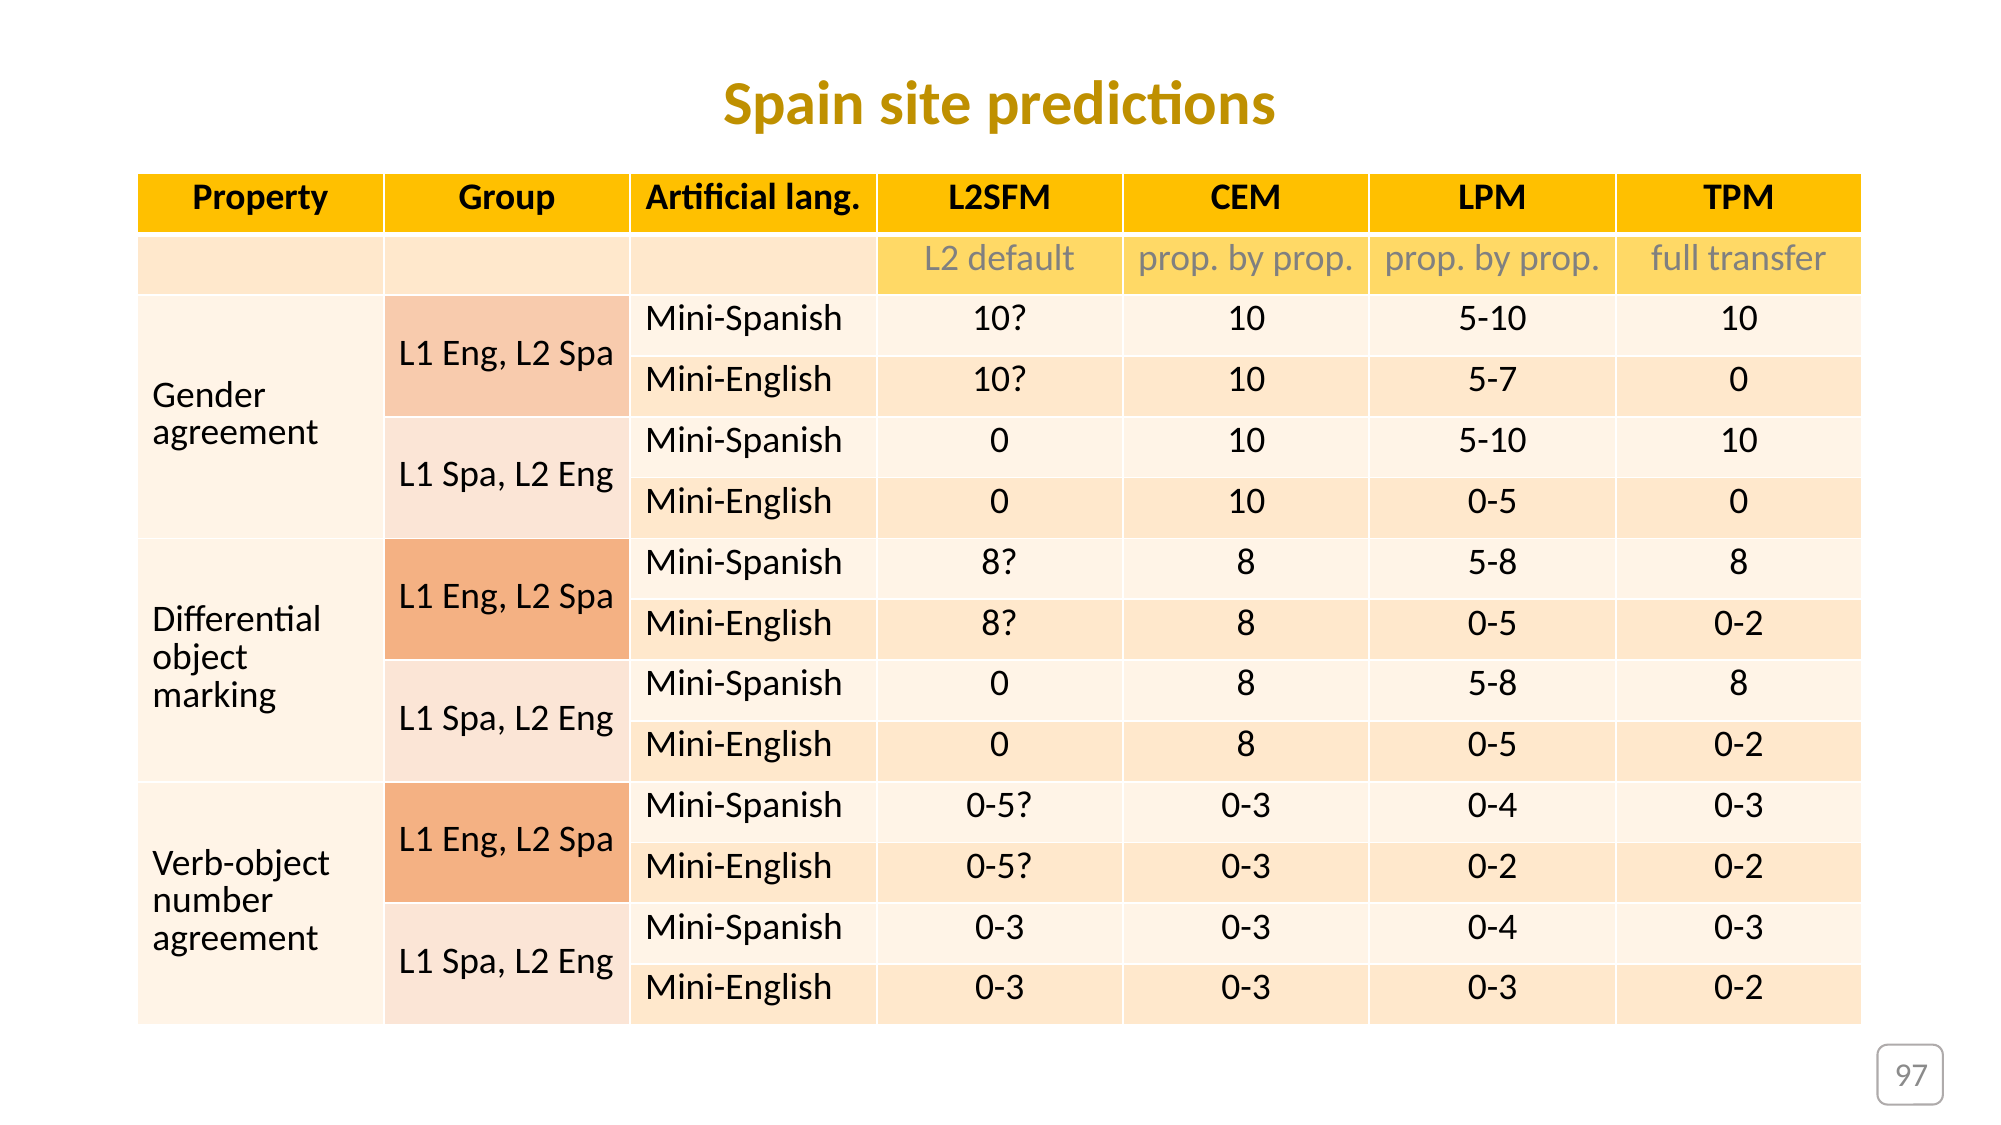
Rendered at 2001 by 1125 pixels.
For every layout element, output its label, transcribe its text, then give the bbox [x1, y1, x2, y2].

table_cell 0-3 [1124, 843, 1368, 902]
table_cell L1 Spa, L2 Eng [385, 418, 629, 538]
text_box Spain site predictions [137, 54, 1863, 145]
table_cell 0-2 [1617, 965, 1861, 1024]
table_cell [631, 237, 876, 294]
slide_number 97 [1493, 1042, 1943, 1103]
table_cell 5-10 [1370, 418, 1615, 477]
table_cell 0 [1617, 357, 1861, 416]
table_cell Mini-Spanish [631, 539, 876, 598]
table_header CEM [1124, 174, 1368, 232]
table_cell Mini-English [631, 357, 876, 416]
table_cell 0-2 [1617, 843, 1861, 902]
table_cell Mini-Spanish [631, 296, 876, 355]
table_cell Mini-English [631, 600, 876, 659]
table_cell 0 [1617, 478, 1861, 538]
table_cell 10 [1124, 418, 1368, 477]
table_cell Mini-Spanish [631, 418, 876, 477]
table_cell 10 [1617, 418, 1861, 477]
table_cell 0 [878, 478, 1122, 538]
table_cell 5-10 [1370, 296, 1615, 355]
table_cell 8 [1617, 661, 1861, 720]
table_cell 10 [1617, 296, 1861, 355]
table_cell L1 Eng, L2 Spa [385, 539, 629, 659]
table_header TPM [1617, 174, 1861, 232]
table_cell Gender agreement [138, 296, 383, 538]
table_cell 10 [1124, 357, 1368, 416]
table_cell Differential object marking [138, 539, 383, 781]
table_cell 8 [1124, 539, 1368, 598]
table_cell 0-2 [1617, 722, 1861, 781]
table_cell L1 Eng, L2 Spa [385, 783, 629, 902]
table_cell prop. by prop. [1124, 237, 1368, 294]
table_cell L1 Eng, L2 Spa [385, 296, 629, 416]
table_header Group [385, 174, 629, 232]
table_cell Verb-object number agreement [138, 783, 383, 1024]
table_cell 0-3 [1617, 783, 1861, 842]
table_cell 0 [878, 661, 1122, 720]
table_cell full transfer [1617, 237, 1861, 294]
table_cell 10 [1124, 478, 1368, 538]
table_cell 5-7 [1370, 357, 1615, 416]
table_cell 8 [1617, 539, 1861, 598]
table_cell 0-4 [1370, 904, 1615, 963]
table_cell 0-3 [878, 965, 1122, 1024]
table_cell L2 default [878, 237, 1122, 294]
table_cell Mini-English [631, 722, 876, 781]
table_cell Mini-English [631, 965, 876, 1024]
table_cell 0-2 [1370, 843, 1615, 902]
table_cell 0-3 [878, 904, 1122, 963]
table_cell prop. by prop. [1370, 237, 1615, 294]
table_cell Mini-Spanish [631, 661, 876, 720]
table_cell 0-2 [1617, 600, 1861, 659]
table_header Property [138, 174, 383, 232]
table_cell 8? [878, 600, 1122, 659]
table_header Artificial lang. [631, 174, 876, 232]
table_cell 8 [1124, 661, 1368, 720]
table_cell 0-4 [1370, 783, 1615, 842]
table_cell 0-5 [1370, 600, 1615, 659]
table_cell 0 [878, 722, 1122, 781]
table_cell 0-3 [1617, 904, 1861, 963]
table_cell 8? [878, 539, 1122, 598]
table_cell 10? [878, 296, 1122, 355]
table_cell 5-8 [1370, 661, 1615, 720]
table_header LPM [1370, 174, 1615, 232]
table_cell 0-3 [1124, 783, 1368, 842]
table_cell 0-5? [878, 843, 1122, 902]
table_cell [385, 237, 629, 294]
table_cell 0-5 [1370, 478, 1615, 538]
table_cell 8 [1124, 600, 1368, 659]
table_cell Mini-English [631, 478, 876, 538]
table_cell 8 [1124, 722, 1368, 781]
table_cell 0-5 [1370, 722, 1615, 781]
table_cell 0 [878, 418, 1122, 477]
table_cell Mini-English [631, 843, 876, 902]
table_cell L1 Spa, L2 Eng [385, 661, 629, 781]
table_cell [138, 237, 383, 294]
table_cell Mini-Spanish [631, 783, 876, 842]
table_cell 0-3 [1124, 965, 1368, 1024]
table_cell 10 [1124, 296, 1368, 355]
table_cell 0-5? [878, 783, 1122, 842]
table_header L2SFM [878, 174, 1122, 232]
table_cell L1 Spa, L2 Eng [385, 904, 629, 1024]
table_cell 0-3 [1124, 904, 1368, 963]
table_cell 5-8 [1370, 539, 1615, 598]
table_cell 10? [878, 357, 1122, 416]
table_cell 0-3 [1370, 965, 1615, 1024]
table_cell Mini-Spanish [631, 904, 876, 963]
